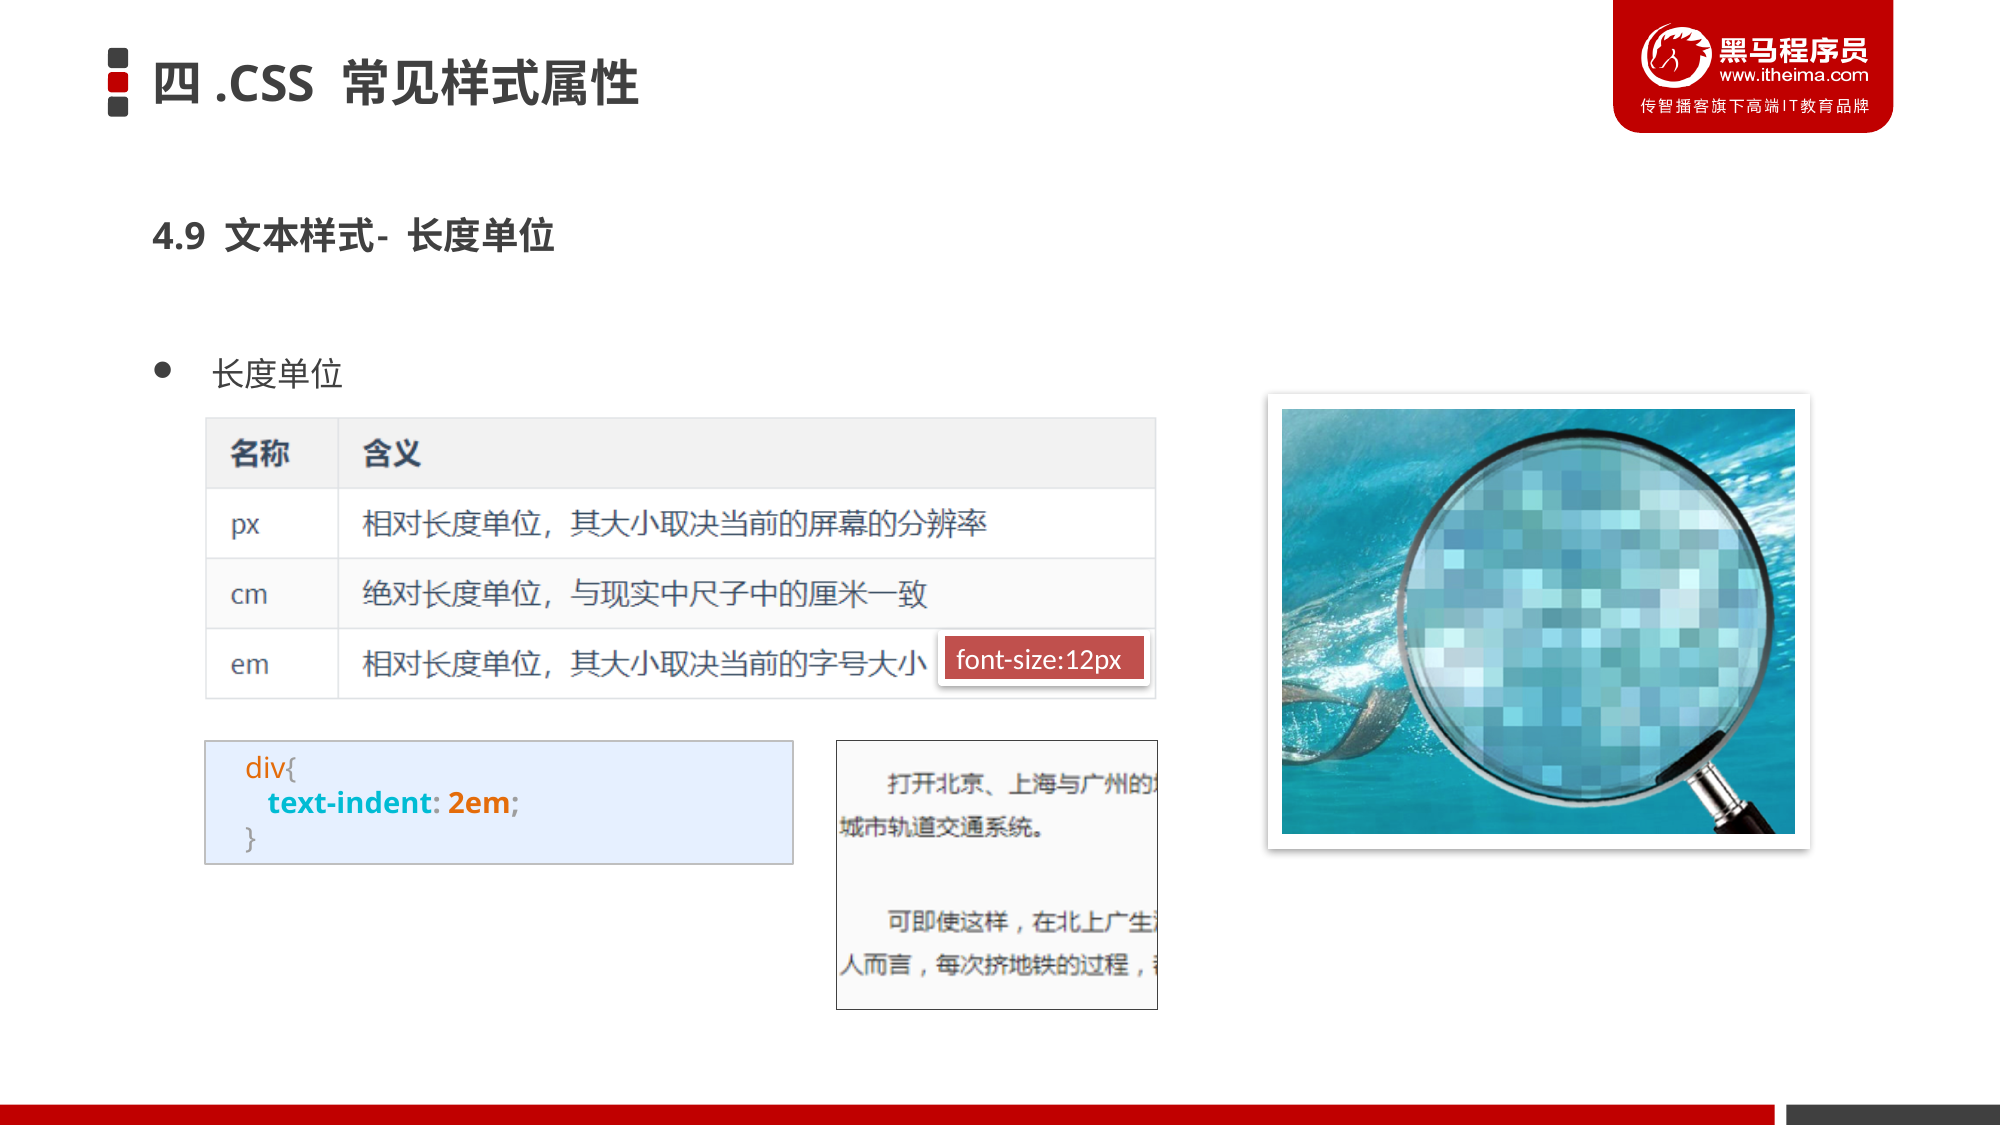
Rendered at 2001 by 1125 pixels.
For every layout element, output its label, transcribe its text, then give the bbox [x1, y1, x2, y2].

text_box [204, 740, 794, 864]
picture [204, 416, 1158, 701]
text_box 长度单位 [137, 326, 1012, 409]
text_box - 长度单位 [362, 204, 571, 264]
title 四.CSS 常见样式属性 [137, 38, 1577, 124]
picture [1281, 408, 1796, 835]
picture [1616, 11, 1894, 125]
list 4.9 文本样式 [137, 192, 400, 277]
picture [835, 740, 1158, 1011]
